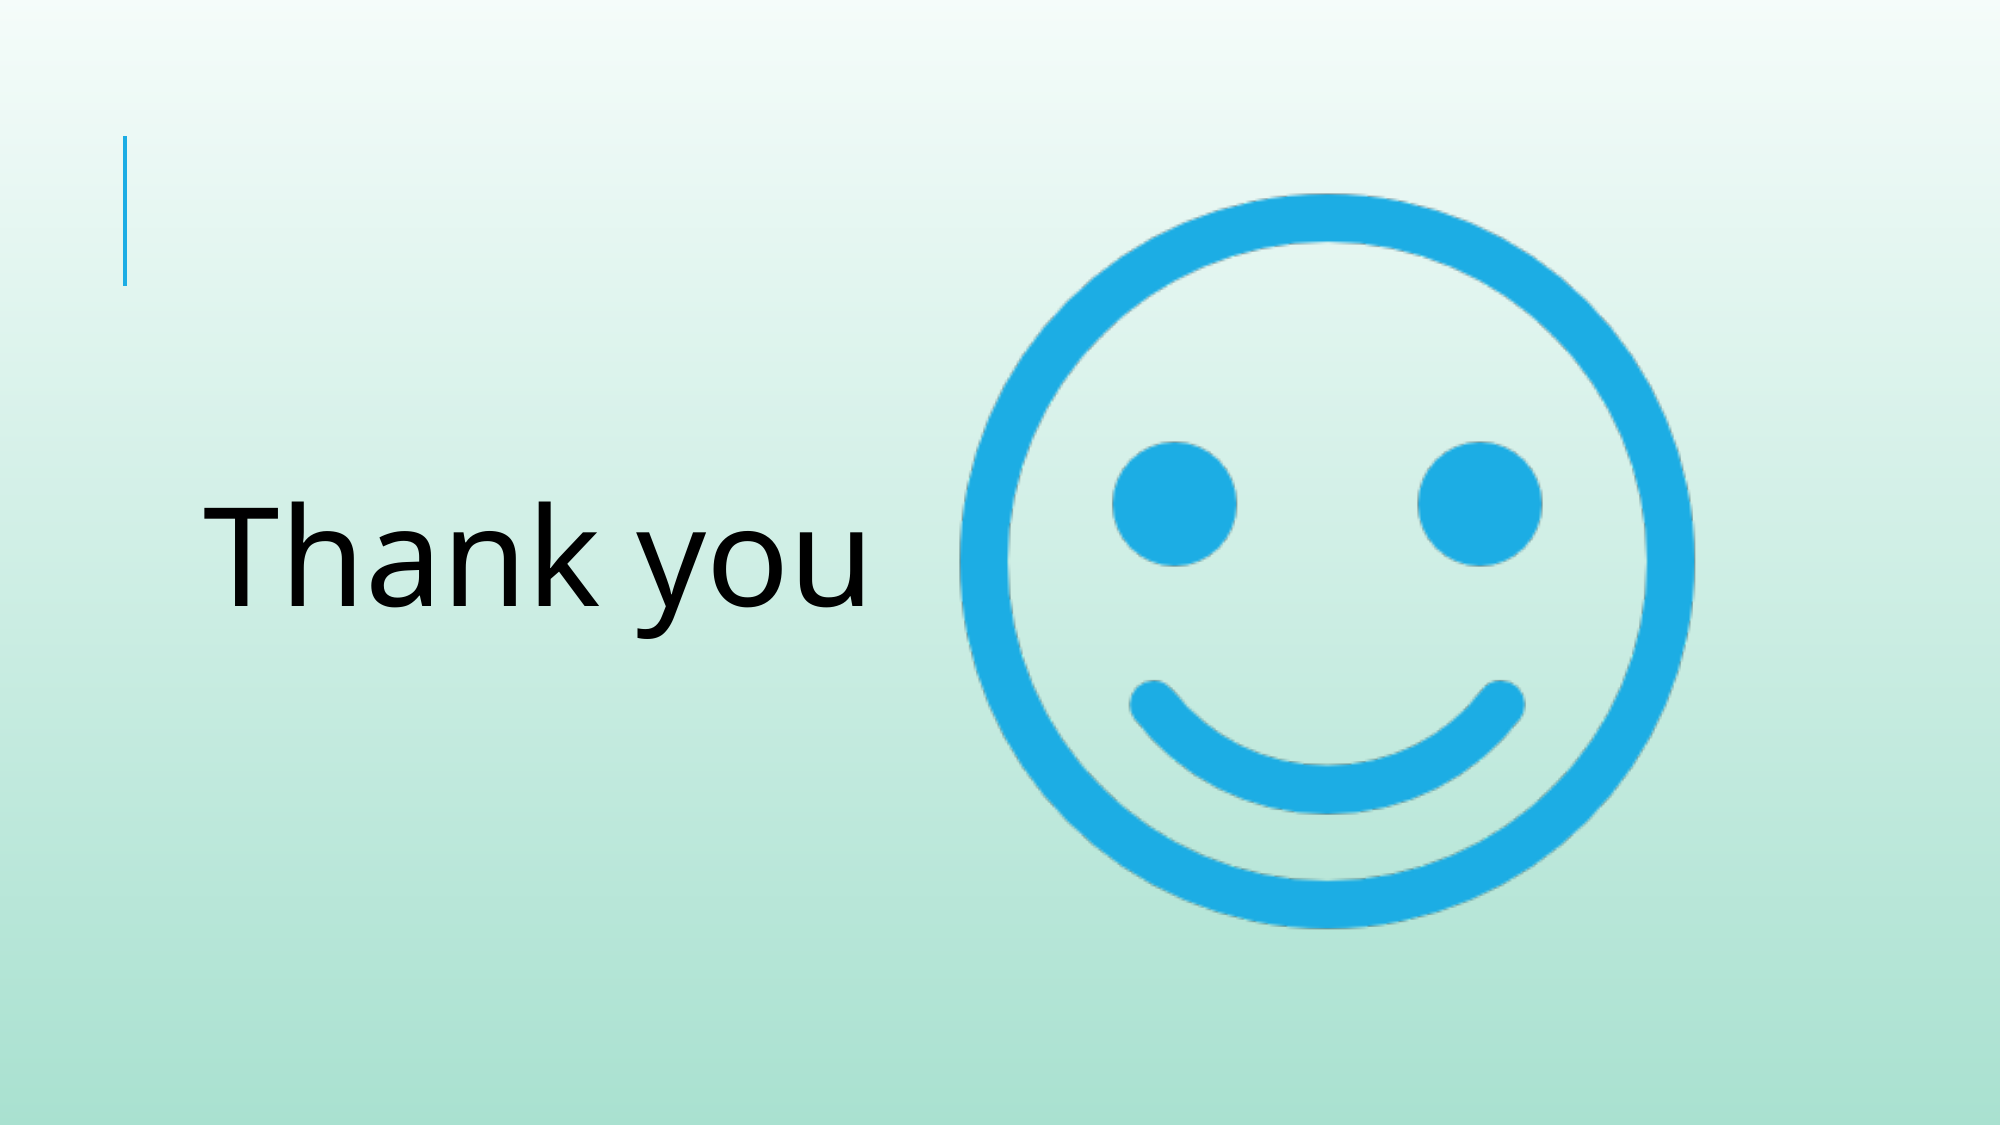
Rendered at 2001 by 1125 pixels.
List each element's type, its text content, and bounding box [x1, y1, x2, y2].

picture [870, 104, 1786, 1021]
list Thank you [160, 479, 903, 1125]
